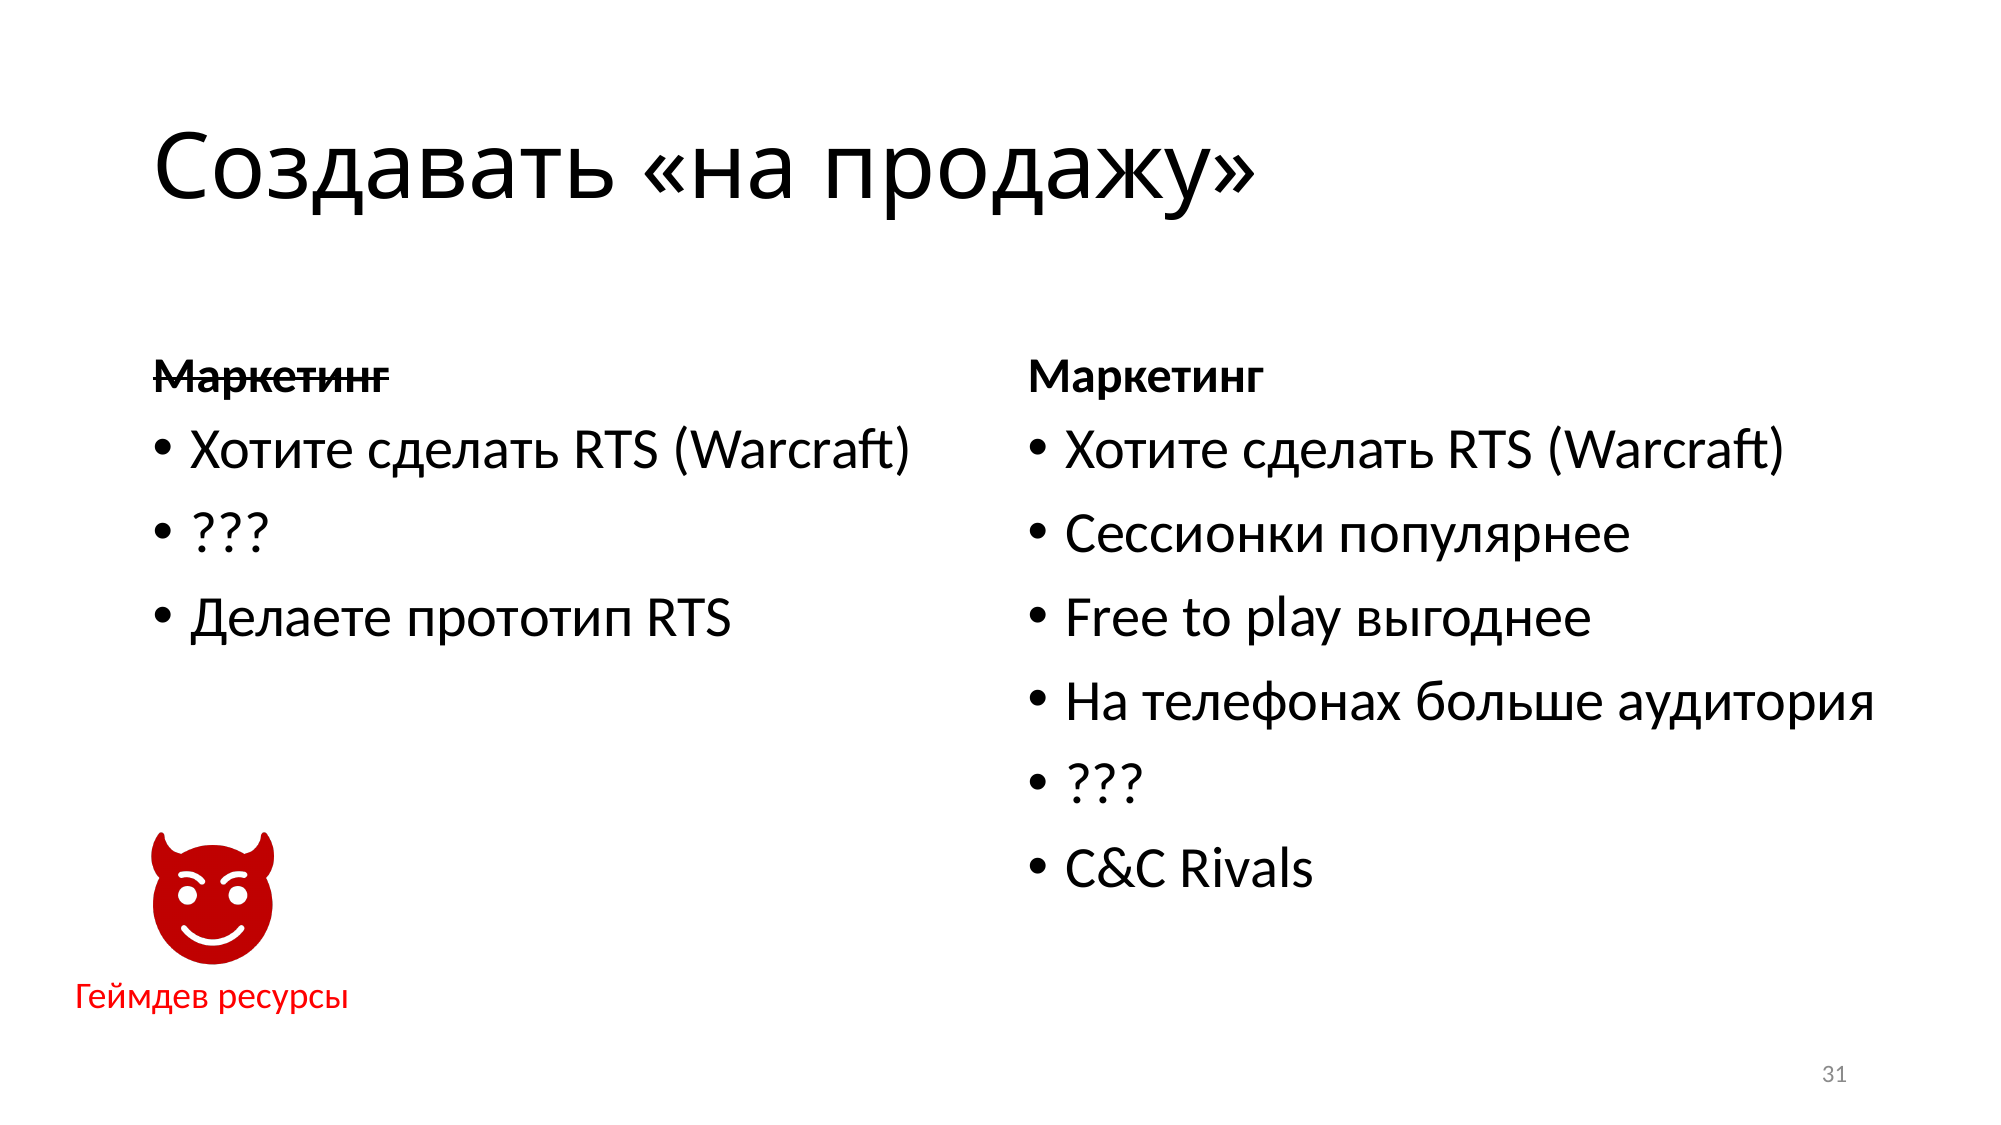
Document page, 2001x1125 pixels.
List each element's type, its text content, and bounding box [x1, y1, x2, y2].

list Хотите сделать RTS (Warcraft) ??? Делаете прототип RTS [137, 410, 1012, 1016]
list Маркетинг [137, 275, 984, 410]
list Маркетинг [1012, 275, 1863, 410]
list Хотите сделать RTS (Warcraft) Сессионки популярнее Free to play выгоднее На телефонах больше аудитория ??? C&C Rivals [1012, 410, 1917, 1016]
text_box Геймдев ресурсы [60, 963, 365, 1024]
picture [137, 829, 288, 980]
title Создавать «на продажу» [137, 59, 1863, 278]
slide_number 31 [1412, 1042, 1863, 1103]
